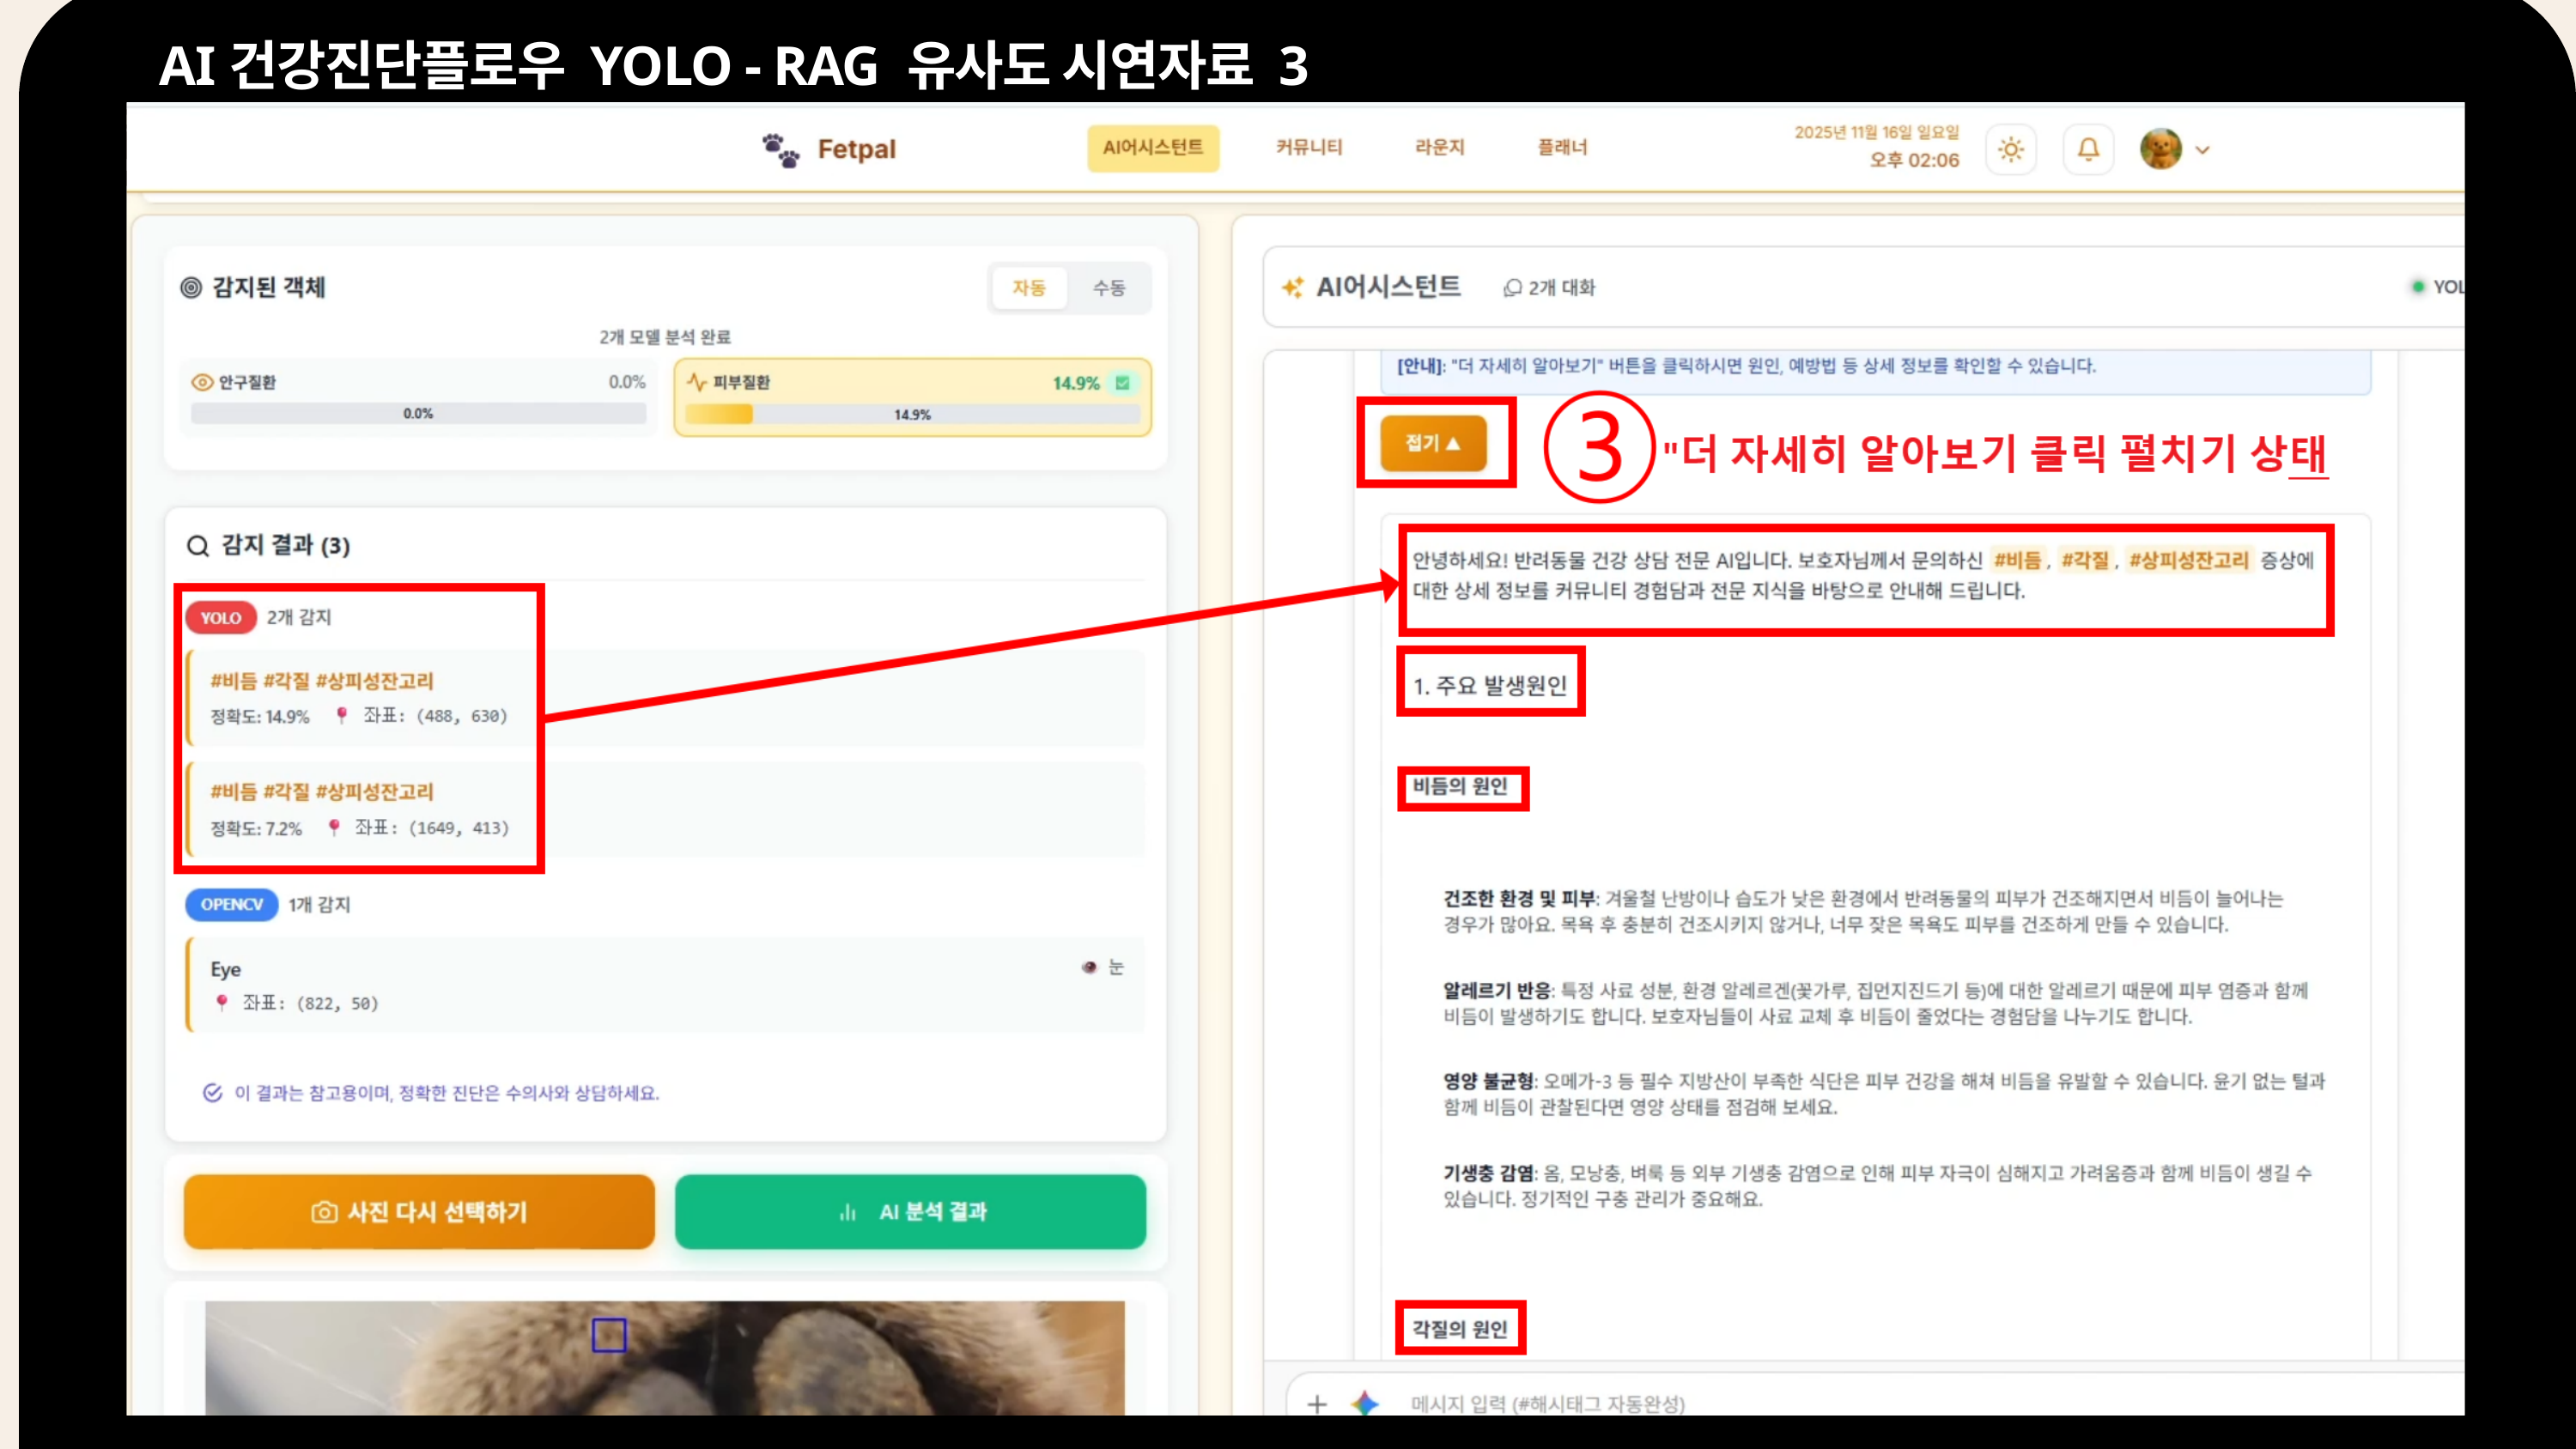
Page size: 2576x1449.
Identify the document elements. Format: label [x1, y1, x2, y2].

text_box [18, 0, 2576, 1449]
